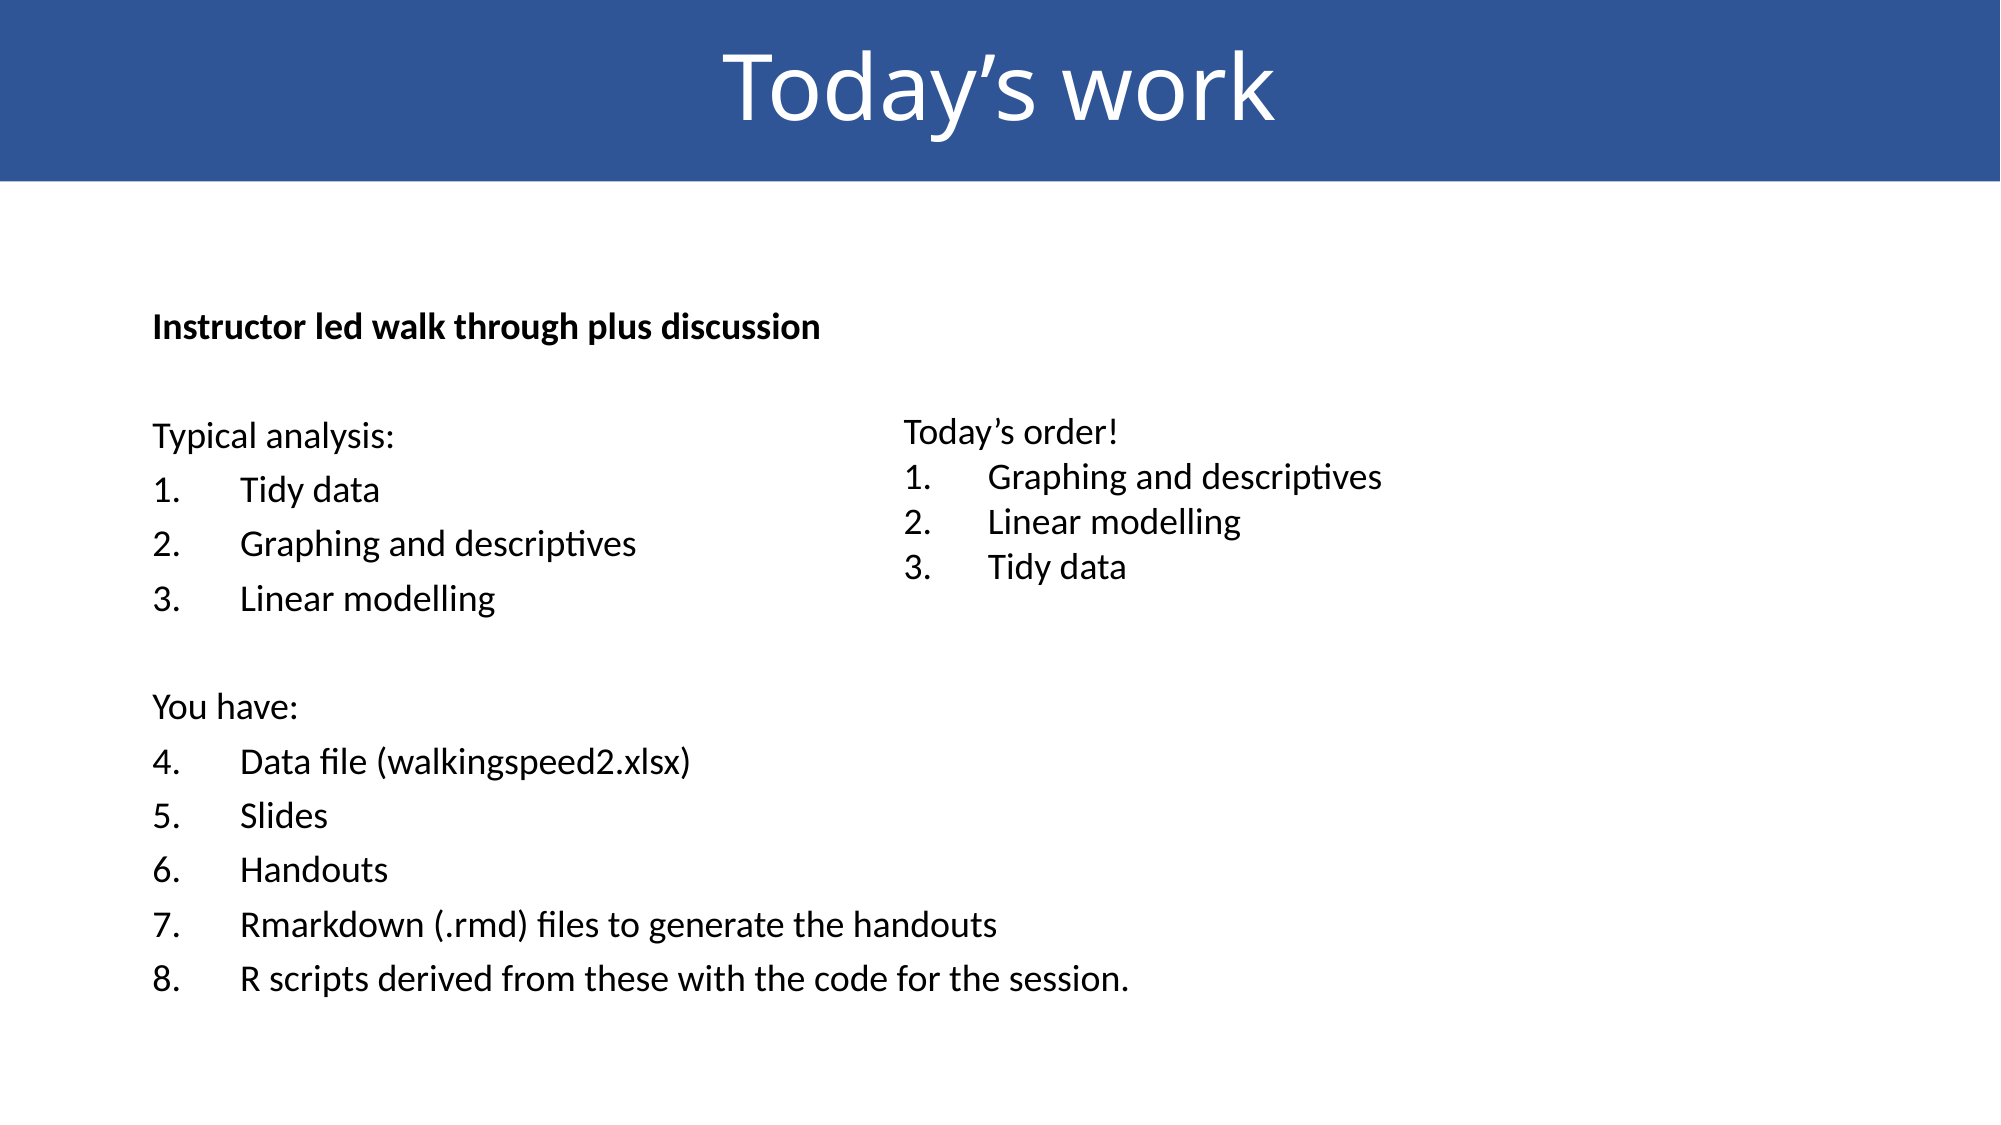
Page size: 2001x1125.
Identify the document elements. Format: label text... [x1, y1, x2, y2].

list Instructor led walk through plus discussion Typical analysis: Tidy data Graphing and descriptives Linear modelling You have: Data file (walkingspeed2.xlsx) Slides Handouts Rmarkdown (.rmd) files to generate the handouts R scripts derived from these with the code for the session. [137, 299, 1863, 1014]
title Today’s work [0, 0, 2000, 182]
text_box Today’s order! Graphing and descriptives Linear modelling Tidy data [888, 399, 1889, 640]
